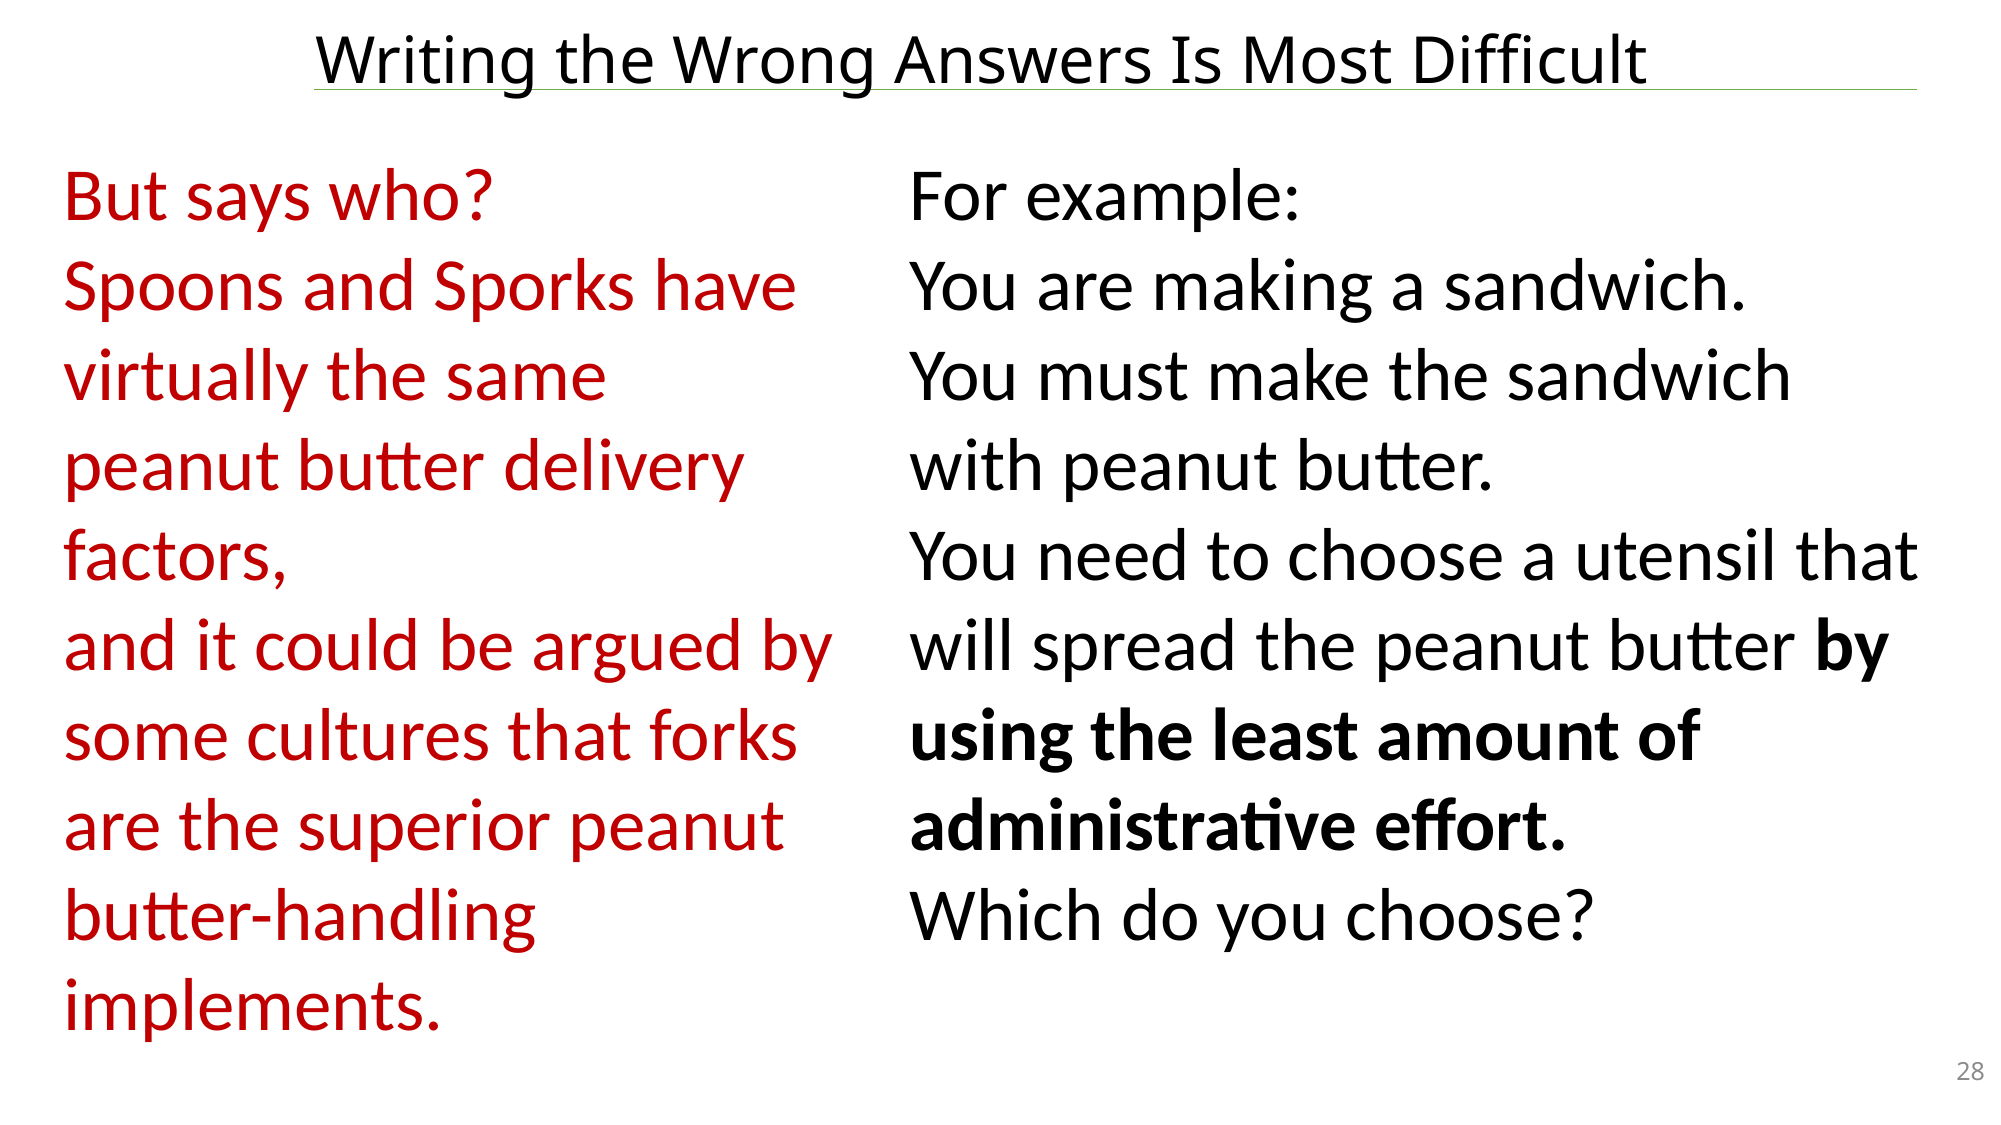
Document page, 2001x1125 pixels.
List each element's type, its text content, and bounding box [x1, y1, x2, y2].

text_box For example: You are making a sandwich. You must make the sandwich with peanut butter. You need to choose a utensil that will spread the peanut butter by using the least amount of administrative effort. Which do you choose? [894, 137, 1954, 867]
text_box But says who? Spoons and Sporks have virtually the same peanut butter delivery factors, and it could be argued by some cultures that forks are the superior peanut butter-handling implements. [48, 137, 851, 867]
title Writing the Wrong Answers Is Most Difficult [300, 0, 1917, 125]
slide_number 28 [1533, 1042, 2000, 1103]
